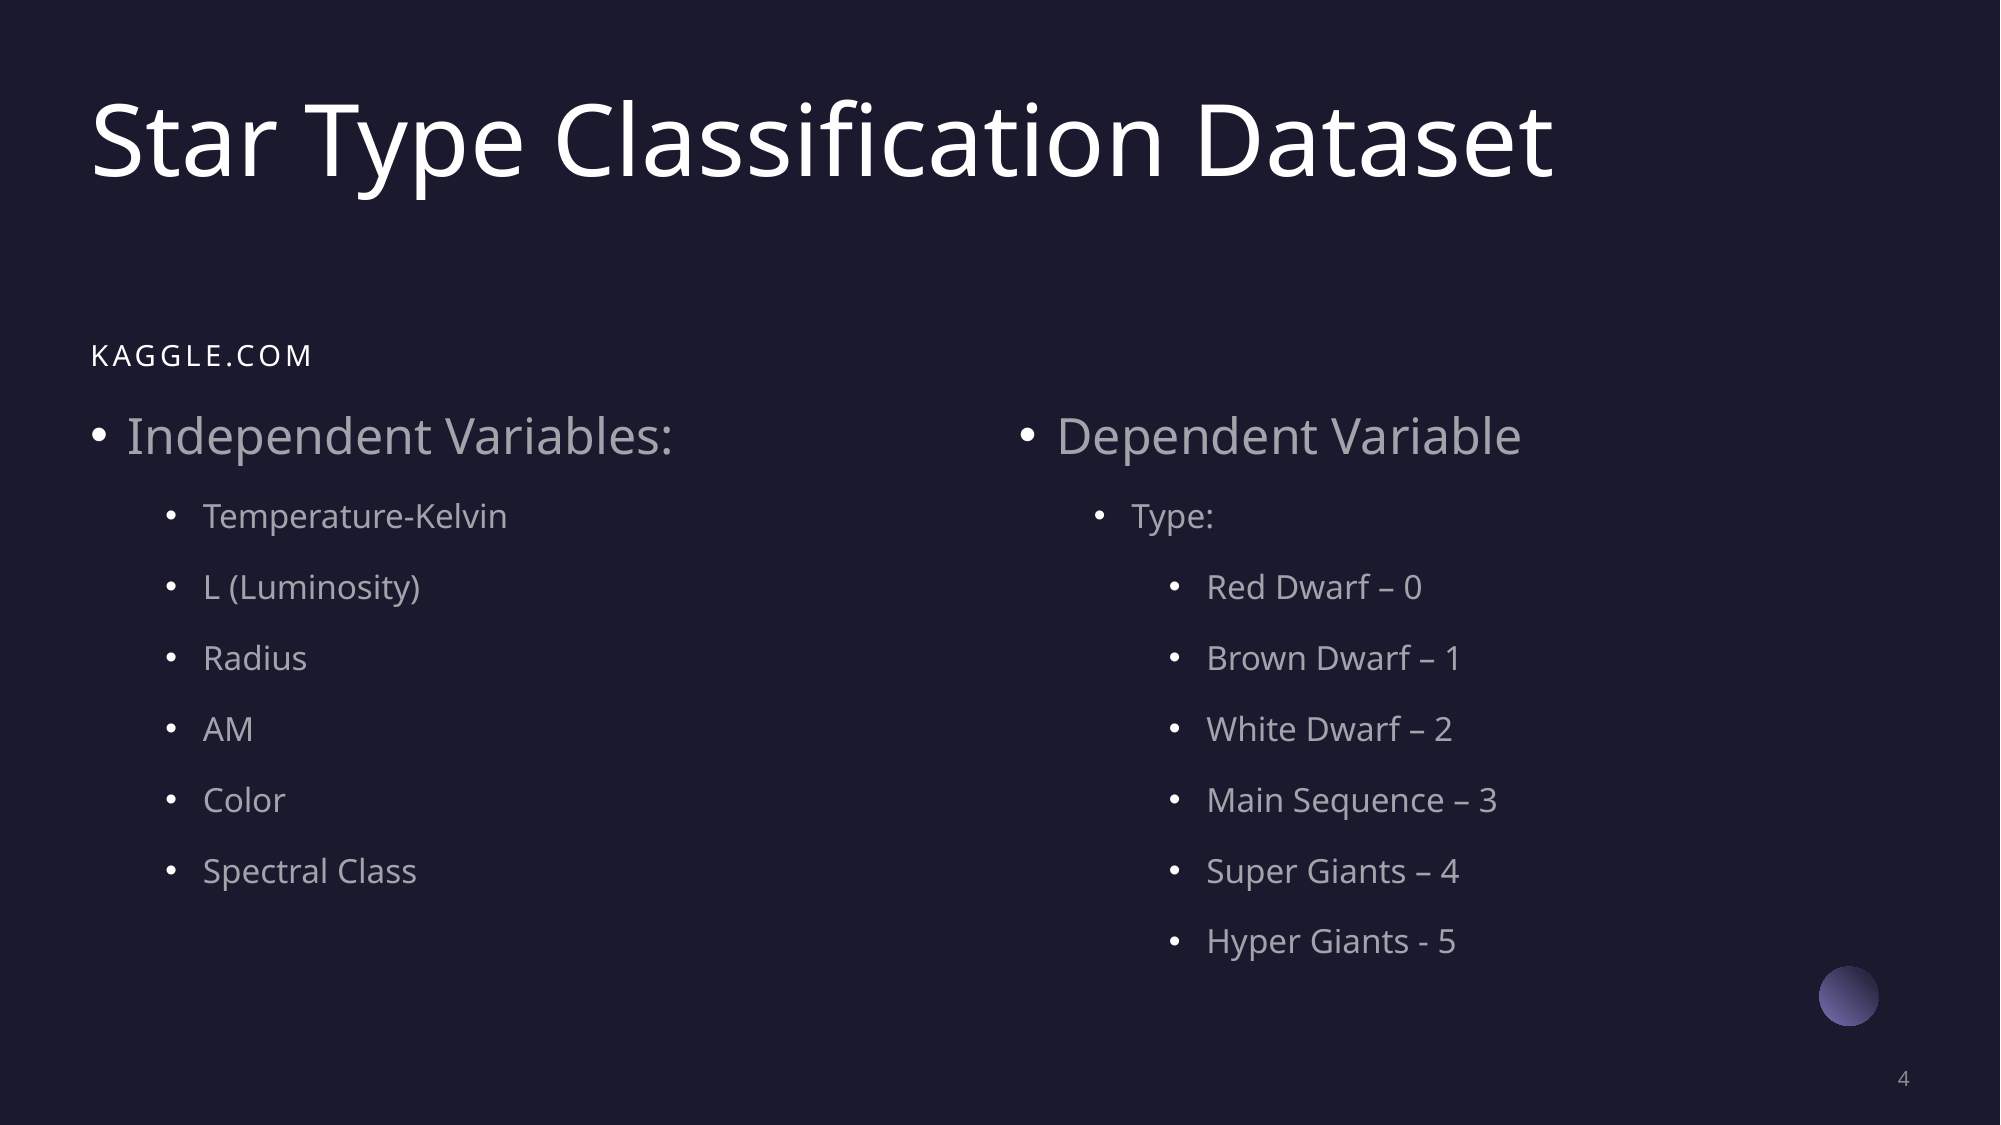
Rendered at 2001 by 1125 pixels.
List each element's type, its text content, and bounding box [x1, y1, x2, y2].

list Dependent Variable Type: Red Dwarf – 0 Brown Dwarf – 1 White Dwarf – 2 Main Sequence – 3 Super Giants – 4 Hyper Giants - 5 [1019, 398, 1911, 975]
slide_number 4 [1632, 1067, 1910, 1093]
list Kaggle.com [90, 283, 983, 372]
list Independent Variables: Temperature-Kelvin L (Luminosity) Radius AM Color Spectral Class [90, 398, 981, 975]
title Star Type Classification Dataset [90, 90, 1911, 309]
